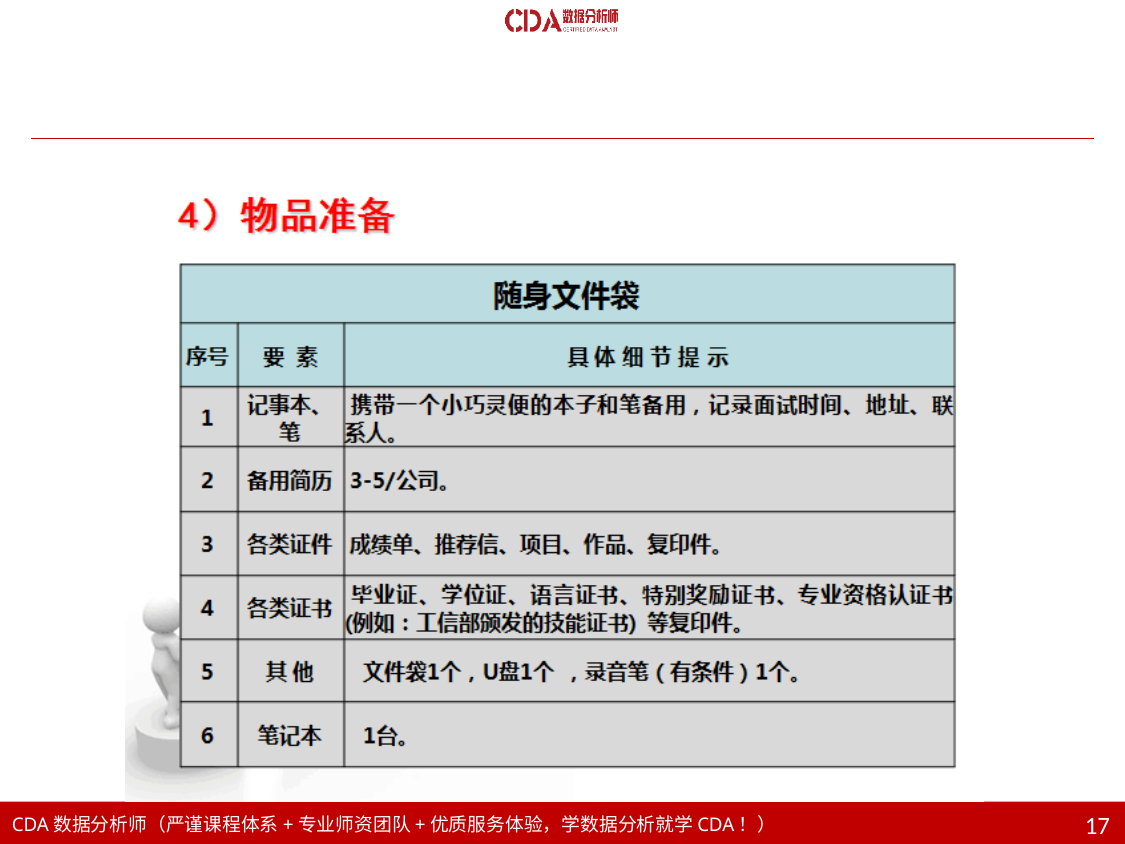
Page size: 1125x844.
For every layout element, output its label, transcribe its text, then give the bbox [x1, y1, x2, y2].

picture [505, 8, 618, 32]
picture [125, 164, 984, 803]
slide_number 17 [1030, 802, 1125, 844]
